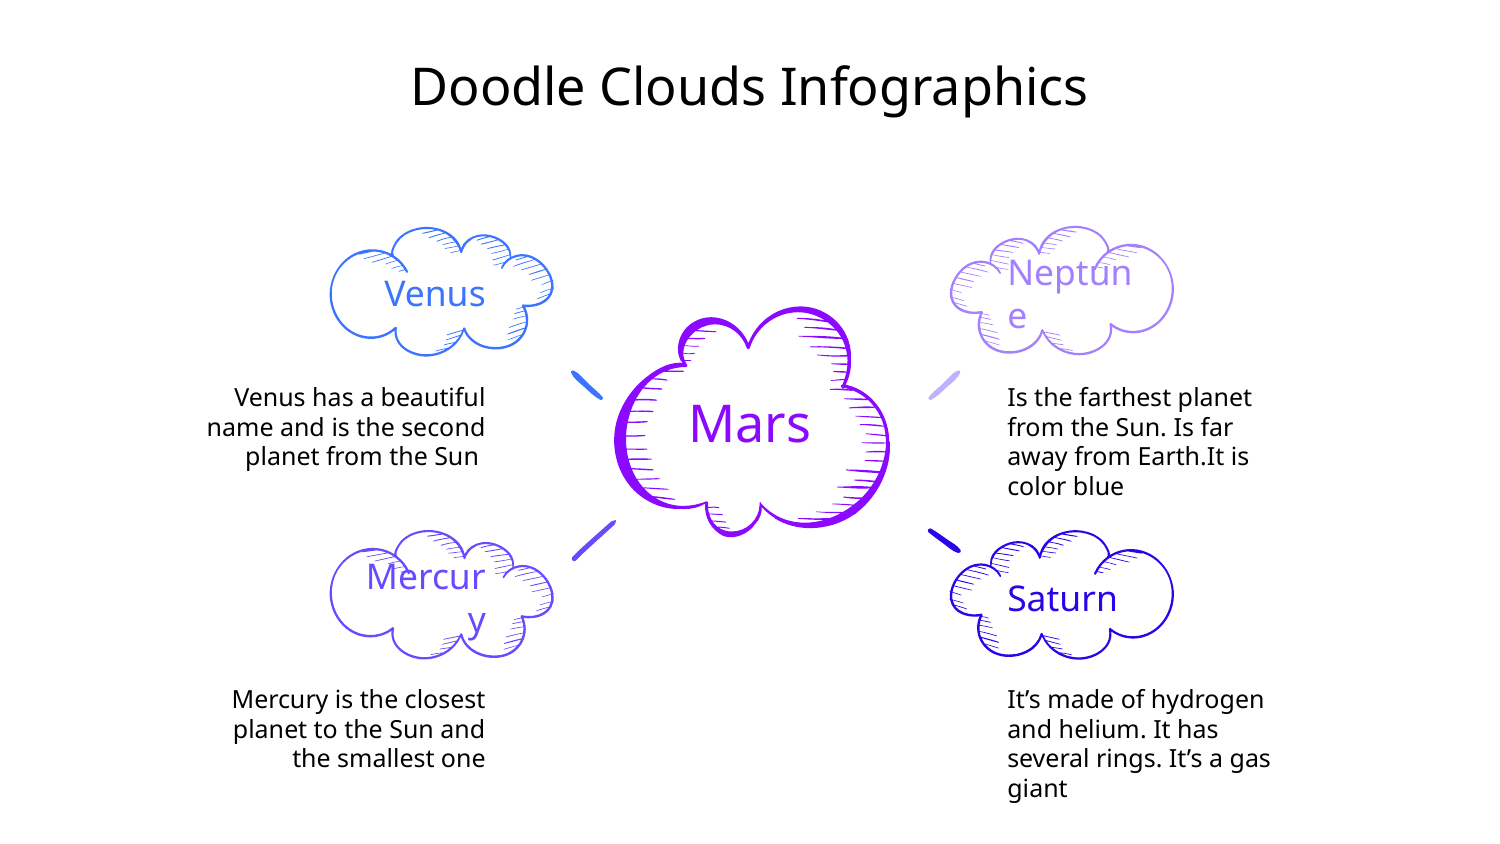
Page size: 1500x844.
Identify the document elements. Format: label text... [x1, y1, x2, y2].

title Doodle Clouds Infographics [67, 38, 1433, 133]
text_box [178, 200, 605, 469]
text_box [926, 510, 1315, 771]
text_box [178, 512, 617, 771]
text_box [927, 208, 1315, 469]
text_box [607, 306, 892, 538]
